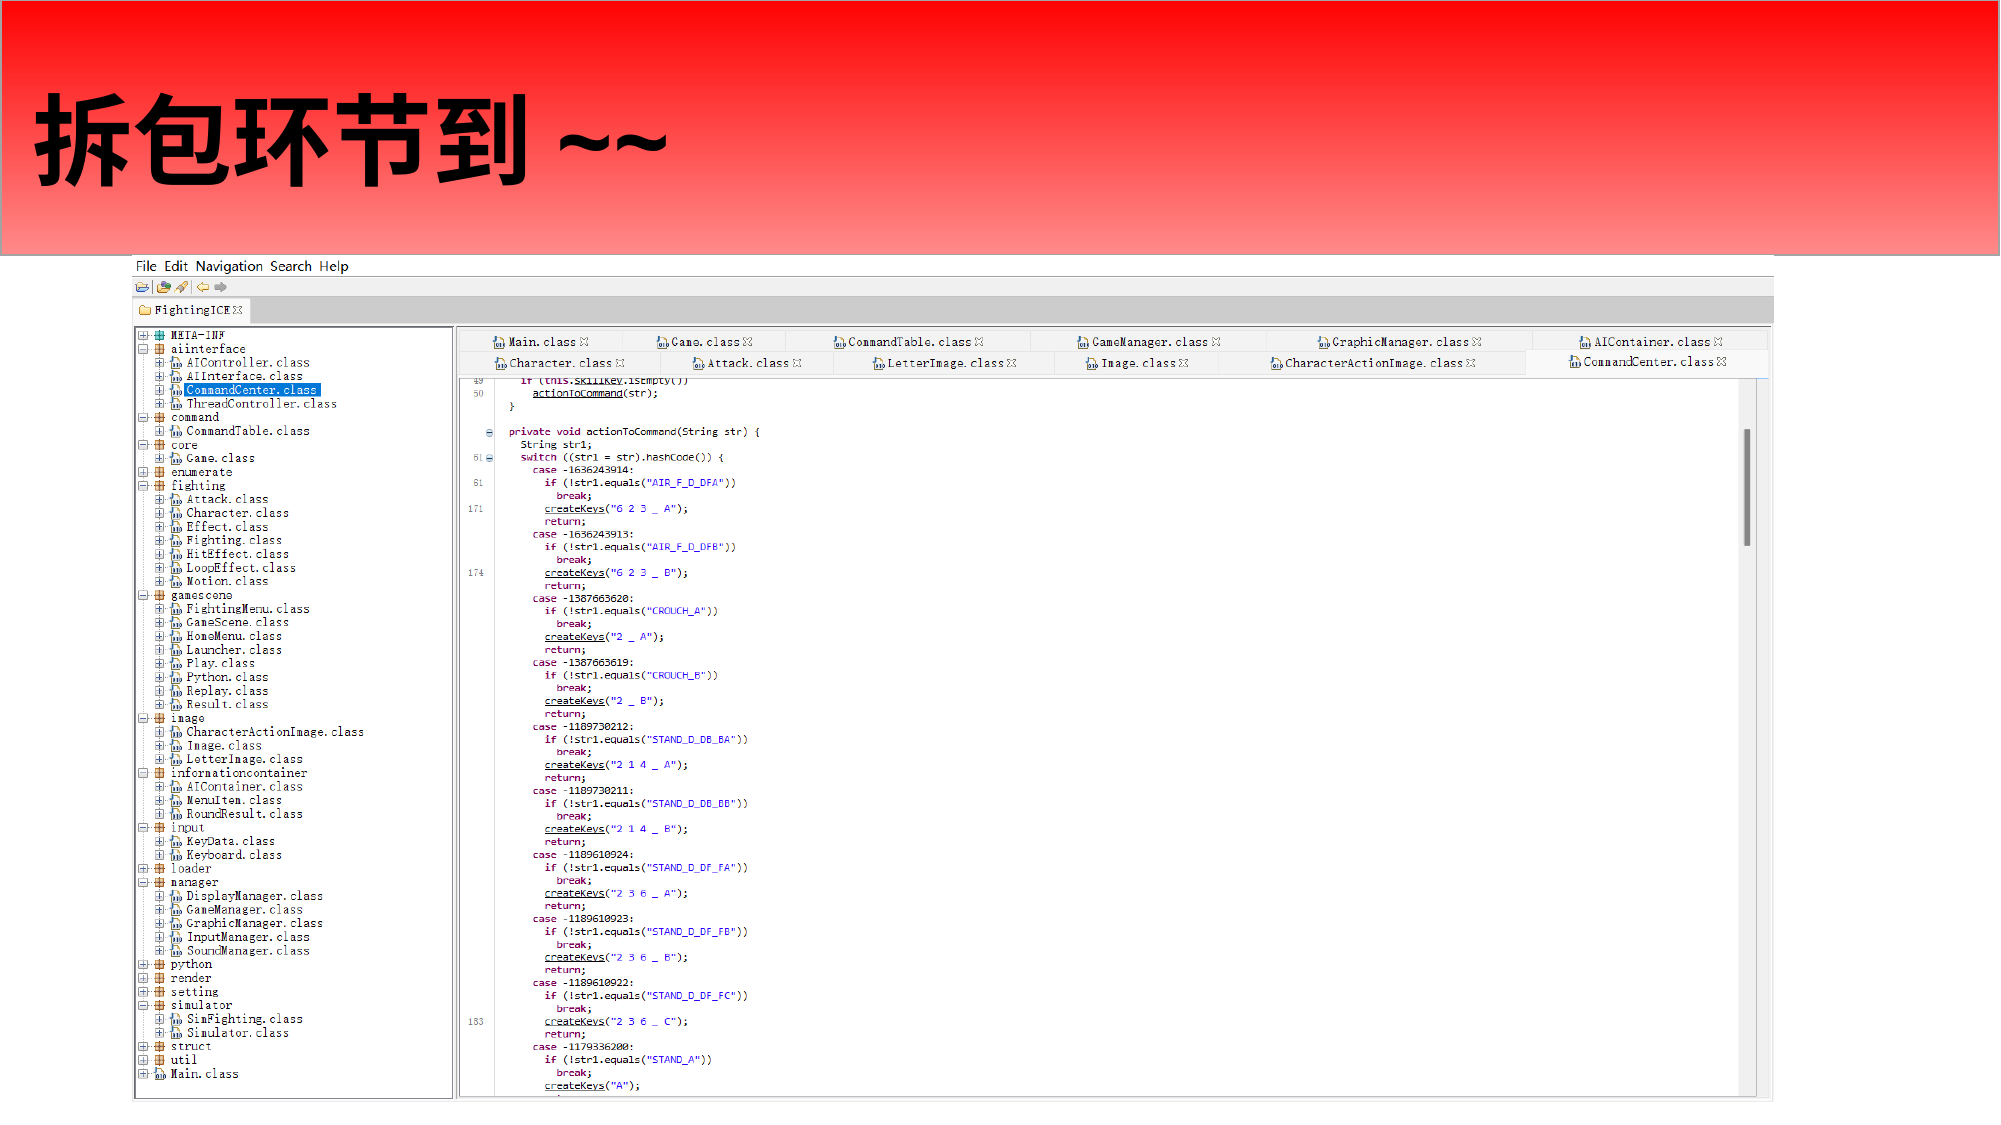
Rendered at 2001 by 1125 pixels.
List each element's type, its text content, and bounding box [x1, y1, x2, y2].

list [132, 255, 1774, 1102]
title 拆包环节到~~ [17, 37, 1981, 256]
